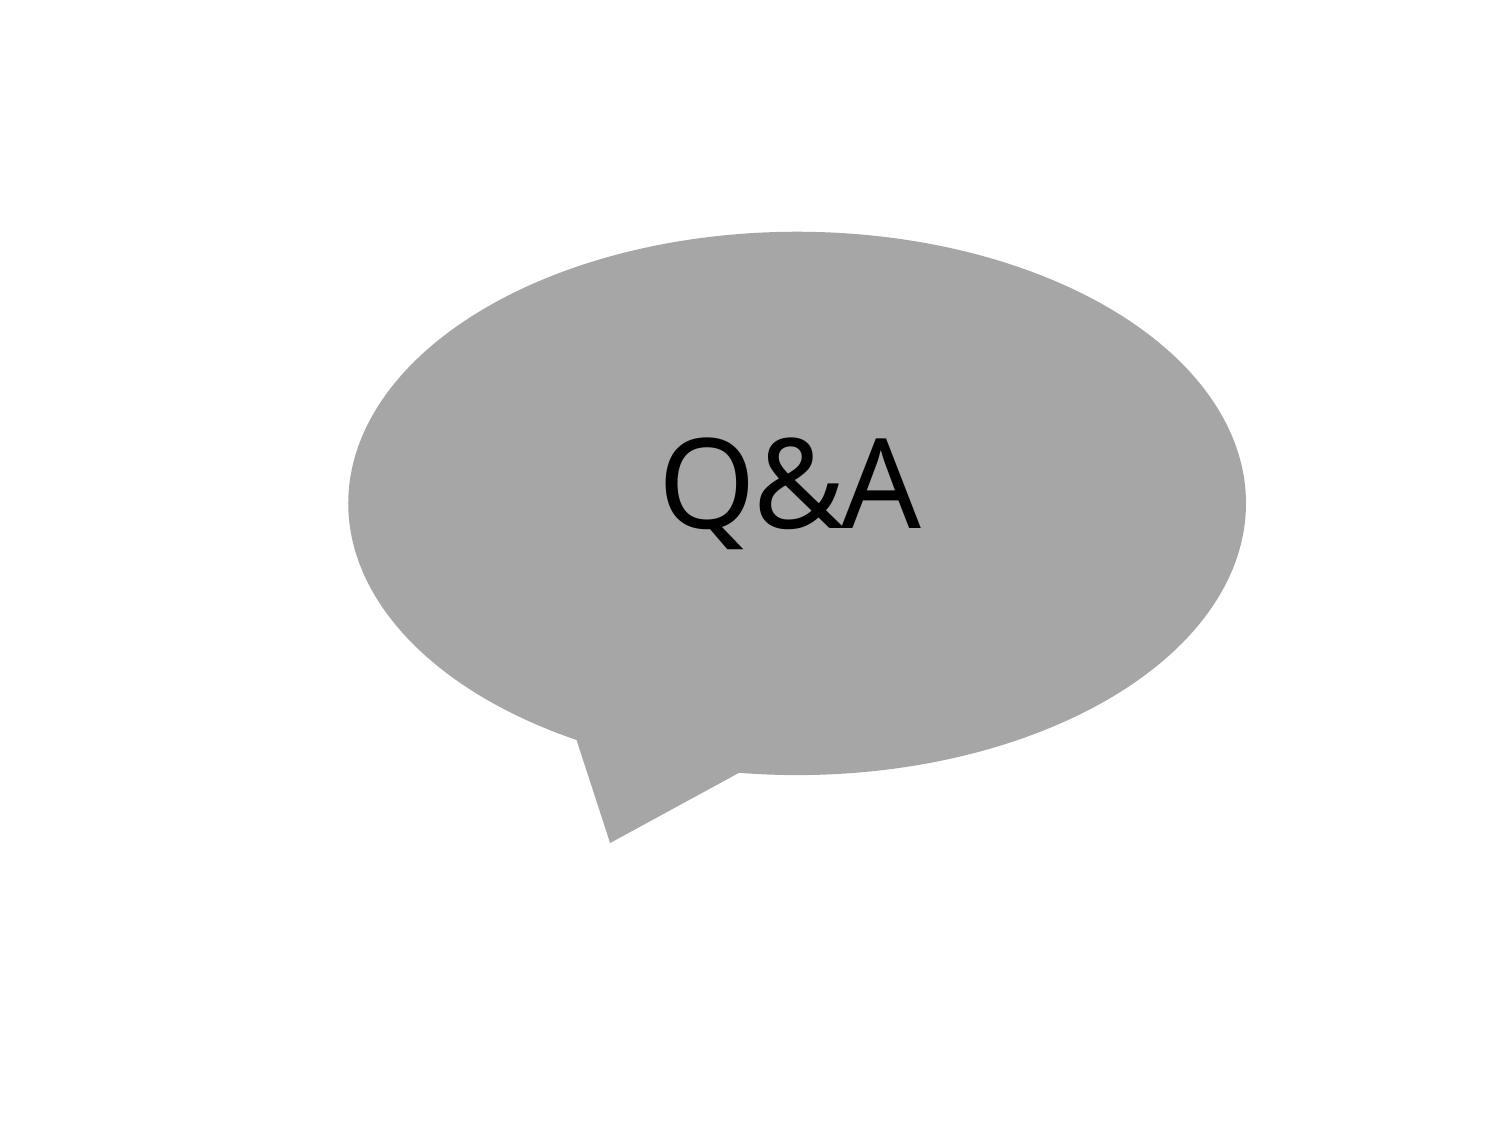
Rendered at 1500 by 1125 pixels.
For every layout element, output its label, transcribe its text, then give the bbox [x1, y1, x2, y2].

text_box Q&A [643, 395, 1058, 561]
text_box [346, 229, 1249, 845]
